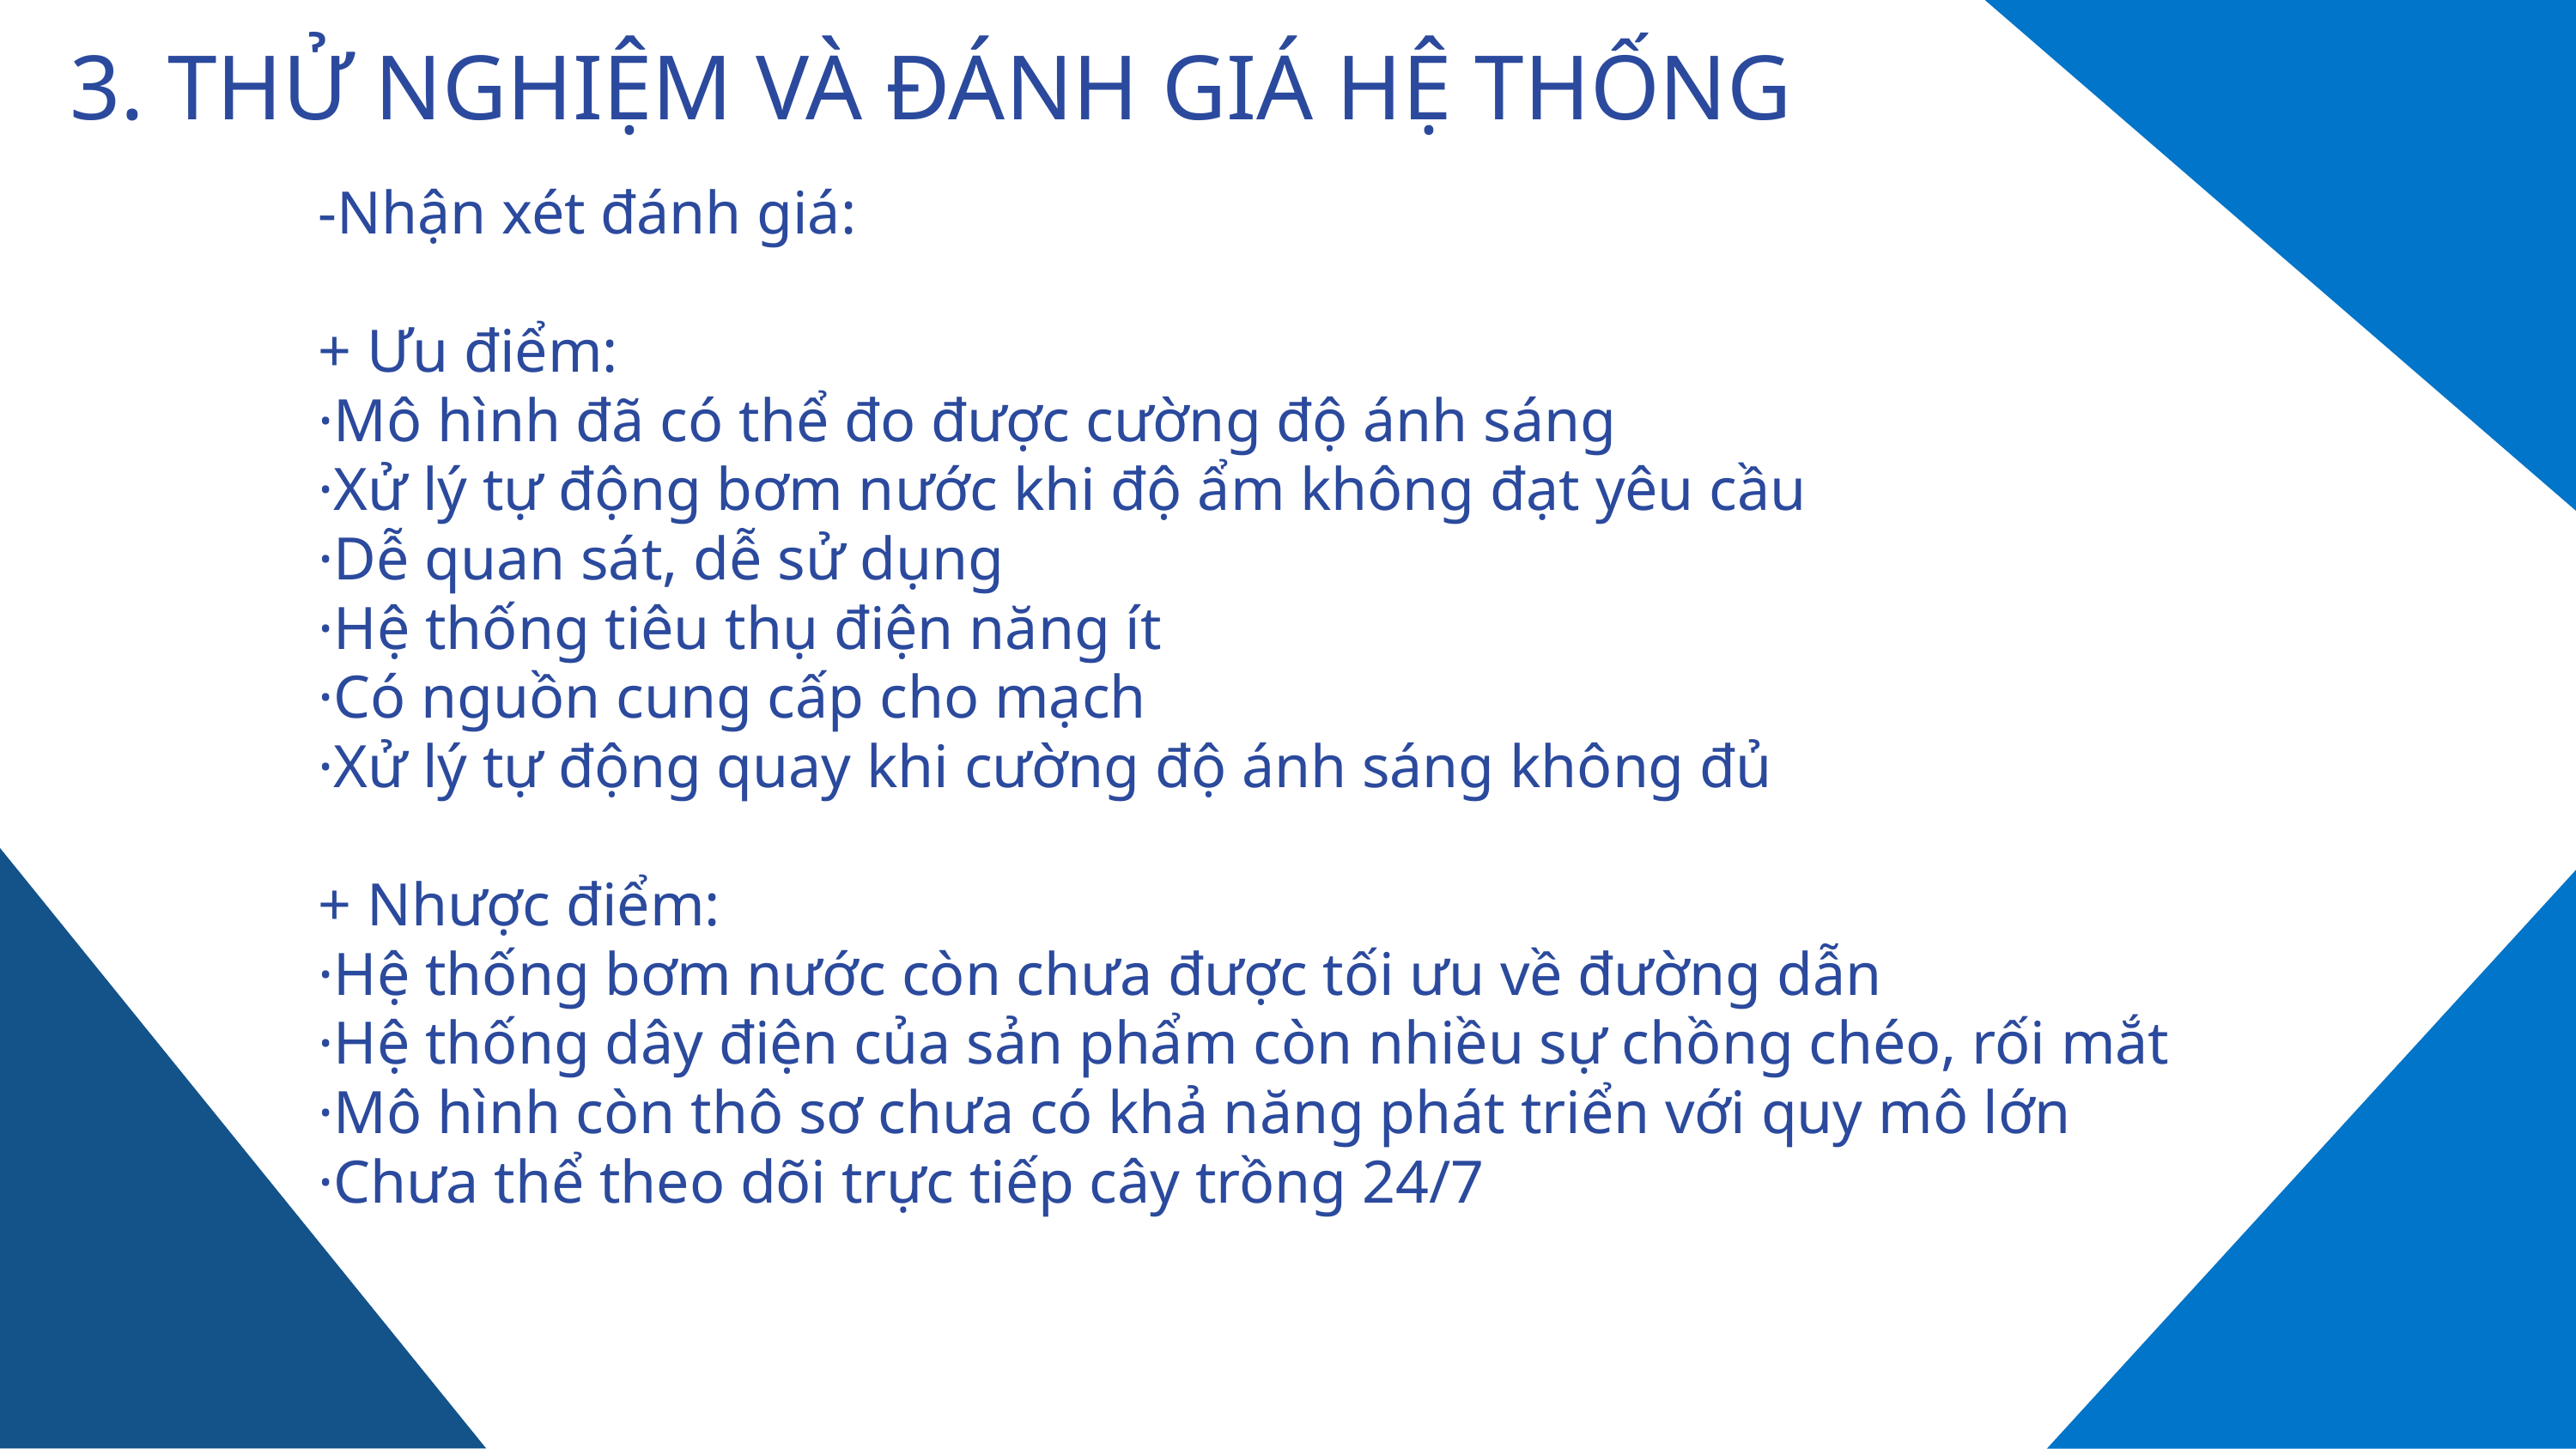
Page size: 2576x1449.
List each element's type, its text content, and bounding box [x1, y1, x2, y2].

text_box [1920, 0, 2576, 654]
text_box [1920, 786, 2576, 1449]
text_box 3. THỬ NGHIỆM VÀ ĐÁNH GIÁ HỆ THỐNG [70, 13, 1915, 138]
text_box -Nhận xét đánh giá: + Ưu điểm: ·Mô hình đã có thể đo được cường độ ánh sáng ·Xử lý tự động bơm nước khi độ ẩm không đạt yêu cầu ·Dễ quan sát, dễ sử dụng ·Hệ thống tiêu thụ điện năng ít ·Có nguồn cung cấp cho mạch ·Xử lý tự động quay khi cường độ ánh sáng không đủ + Nhược điểm: ·Hệ thống bơm nước còn chưa được tối ưu về đường dẫn ·Hệ thống dây điện của sản phẩm còn nhiều sự chồng chéo, rối mắt ·Mô hình còn thô sơ chưa có khả năng phát triển với quy mô lớn ·Chưa thể theo dõi trực tiếp cây trồng 24/7 [318, 176, 2302, 1284]
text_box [0, 724, 583, 1449]
